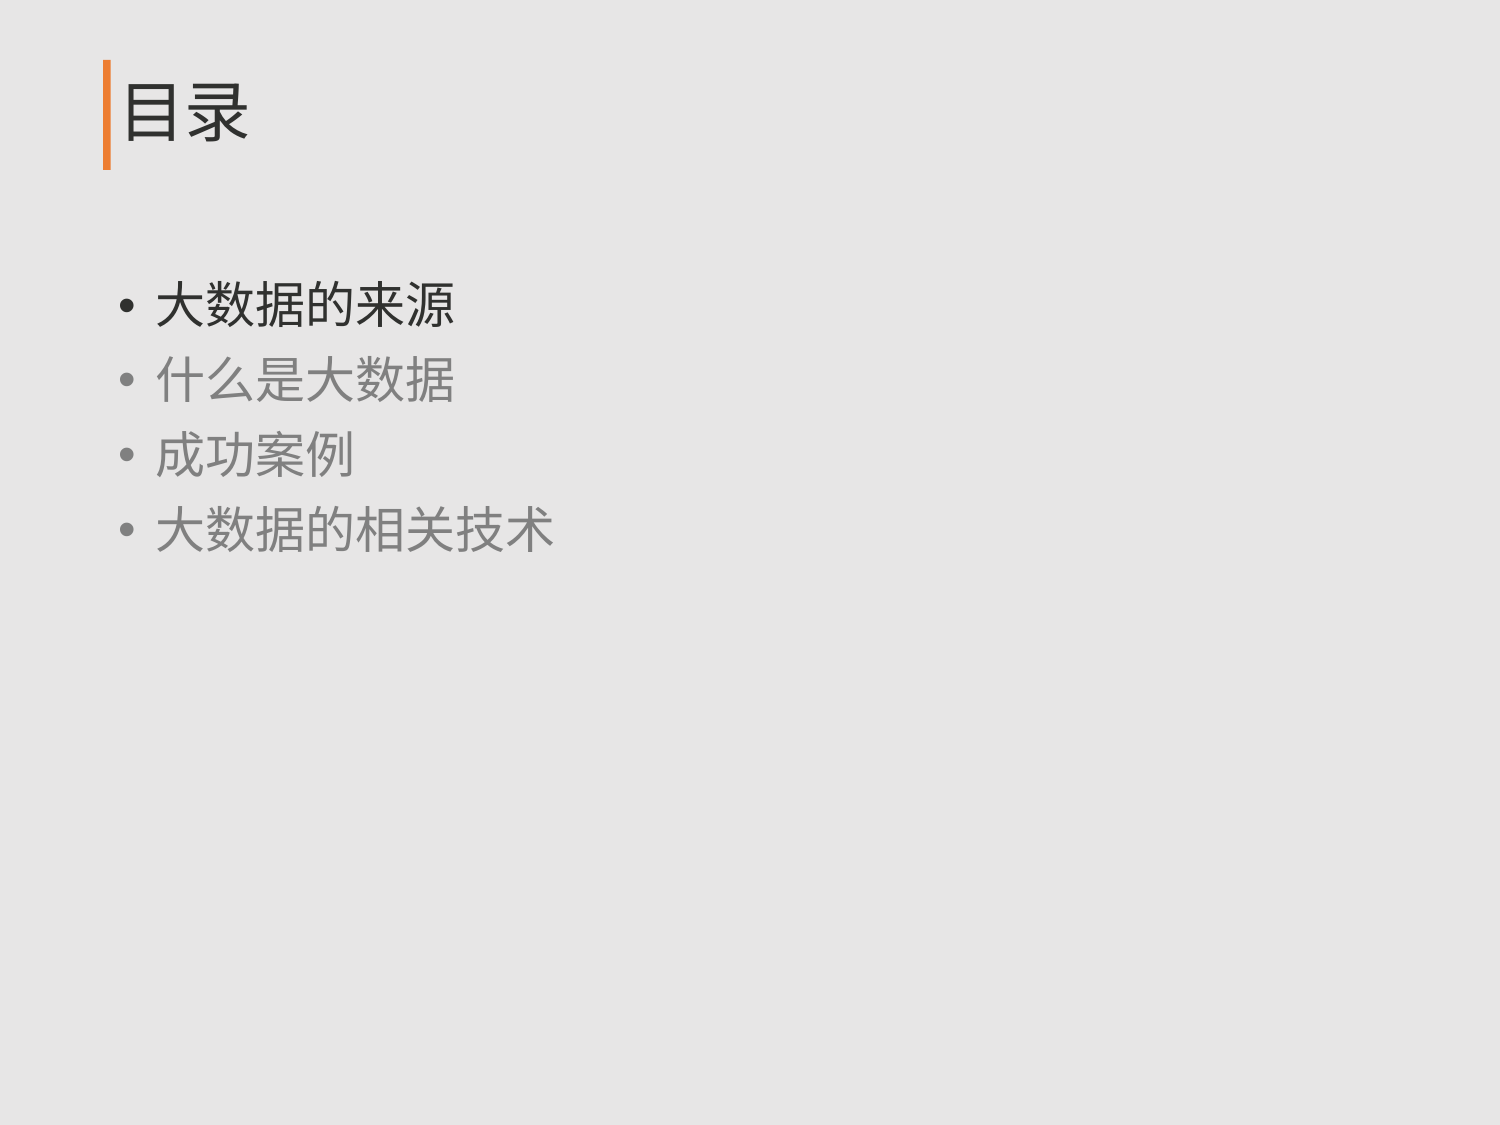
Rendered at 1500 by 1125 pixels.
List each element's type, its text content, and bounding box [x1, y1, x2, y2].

list 大数据的来源 什么是大数据 成功案例 大数据的相关技术 [103, 192, 1397, 1014]
title 目录 [103, 59, 1397, 170]
